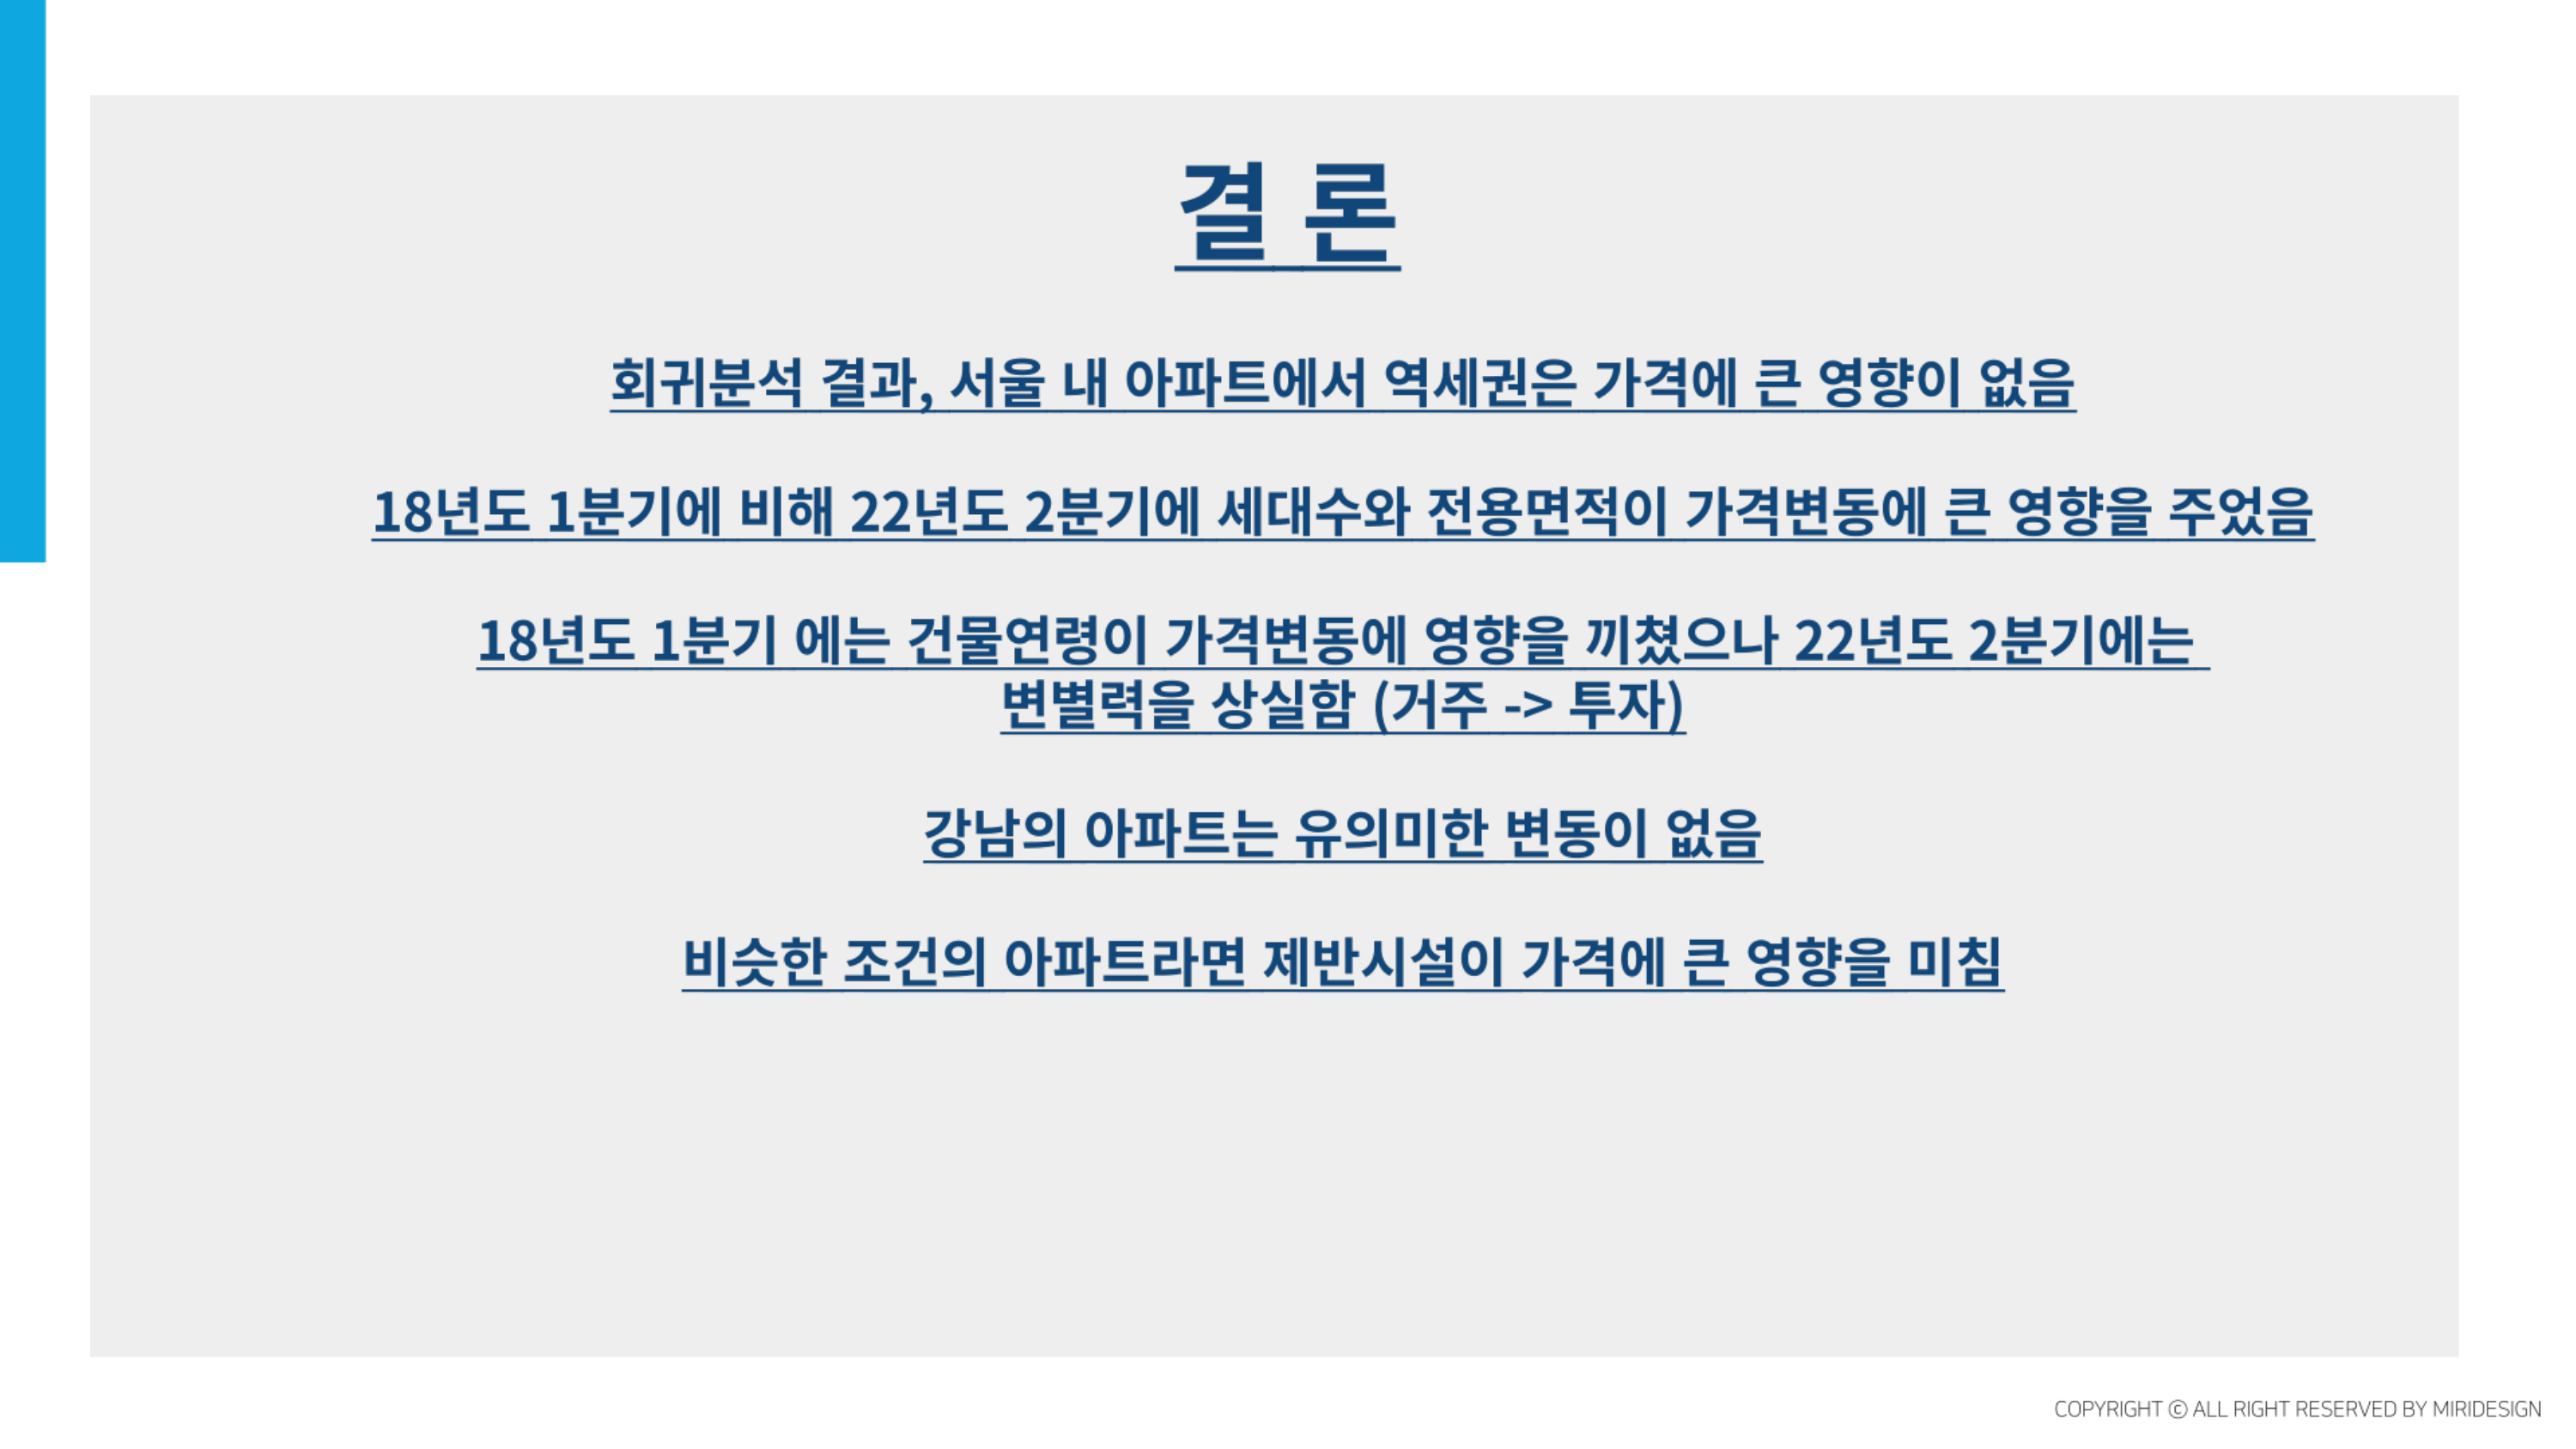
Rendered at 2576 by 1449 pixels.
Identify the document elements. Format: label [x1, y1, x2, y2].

picture [102, 112, 2338, 1028]
text_box [89, 94, 2459, 1359]
picture [1669, 1392, 2553, 1433]
text_box [0, 0, 47, 564]
